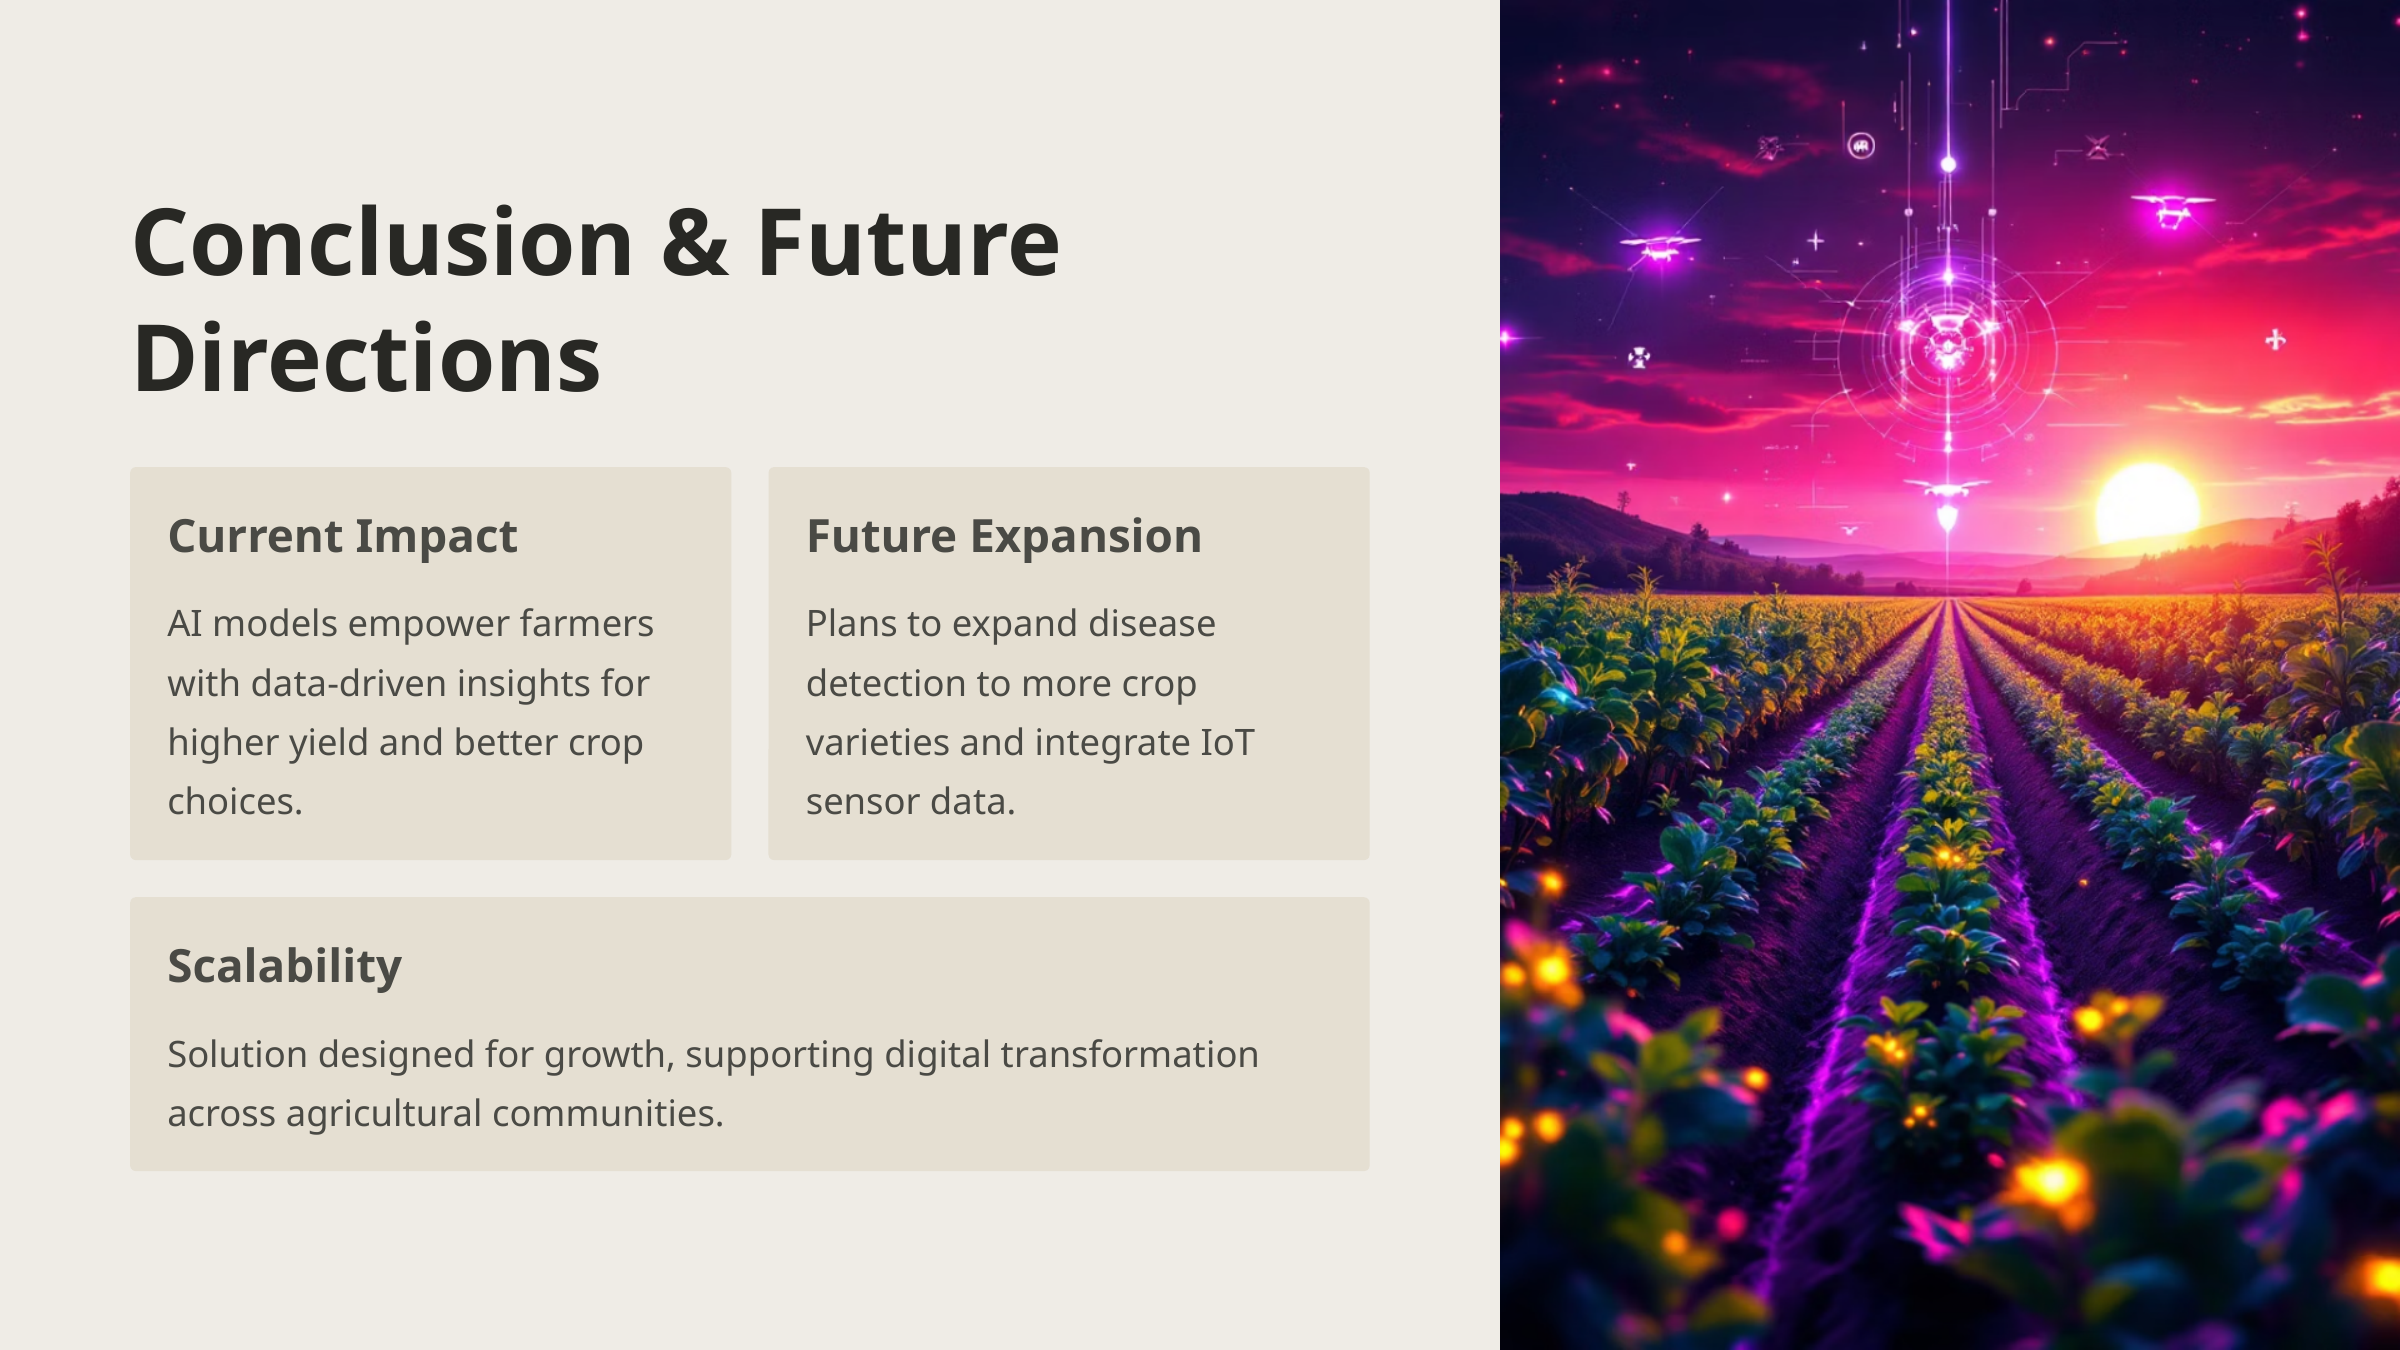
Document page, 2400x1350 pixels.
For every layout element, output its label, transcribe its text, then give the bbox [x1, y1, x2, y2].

text_box Conclusion & Future Directions [130, 178, 1370, 412]
text_box Solution designed for growth, supporting digital transformation across agricultural communities. [167, 1014, 1333, 1134]
text_box AI models empower farmers with data-driven insights for higher yield and better crop choices. [167, 584, 695, 823]
text_box Current Impact [167, 504, 633, 563]
text_box Plans to expand disease detection to more crop varieties and integrate IoT sensor data. [805, 584, 1333, 764]
text_box [130, 897, 1370, 1172]
text_box Future Expansion [805, 504, 1271, 563]
text_box [768, 467, 1370, 861]
text_box [130, 467, 732, 861]
picture [1499, 0, 2400, 1350]
text_box Scalability [167, 934, 633, 993]
